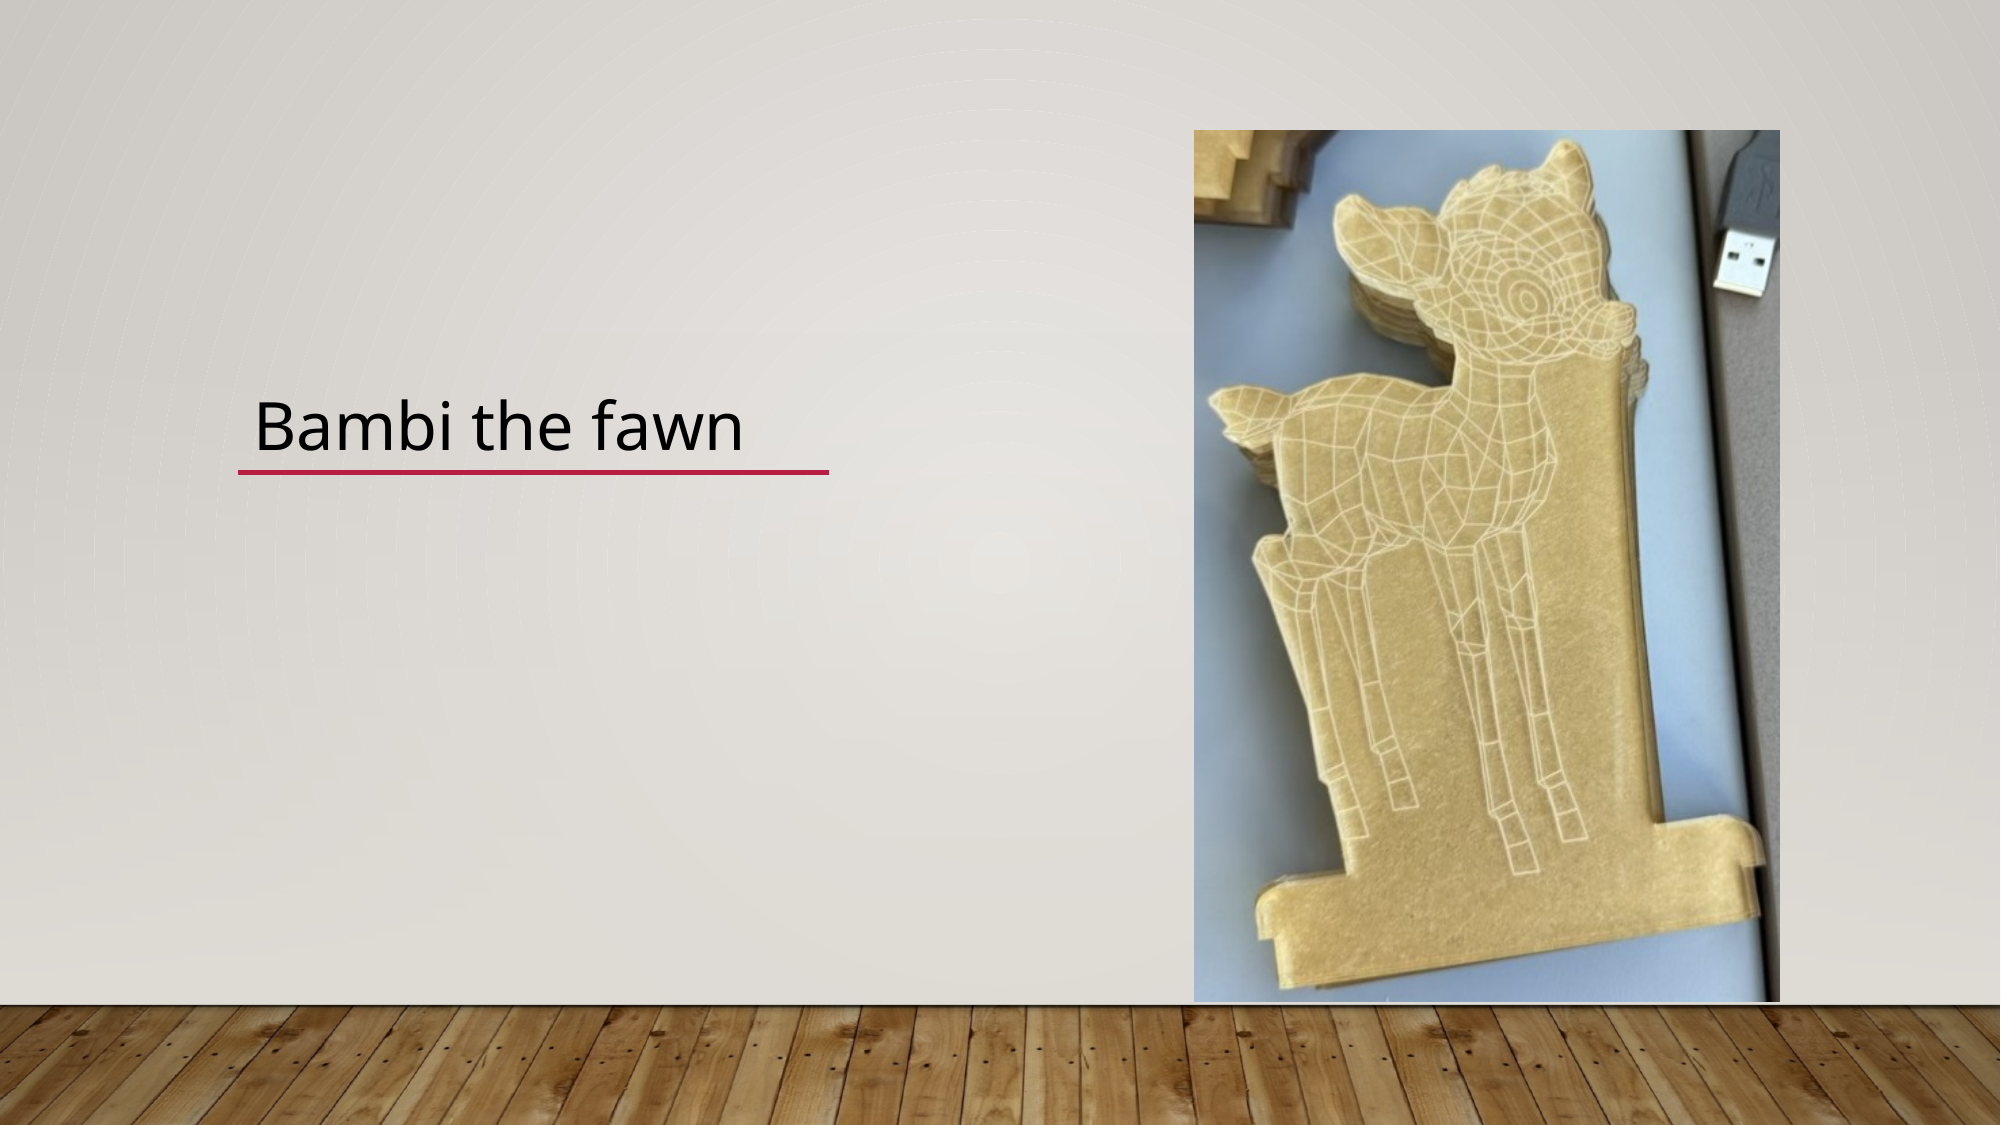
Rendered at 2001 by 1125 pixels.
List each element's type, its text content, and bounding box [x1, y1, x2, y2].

picture [0, 1005, 2000, 1125]
title Bambi the fawn [238, 131, 829, 473]
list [1194, 130, 1780, 1002]
